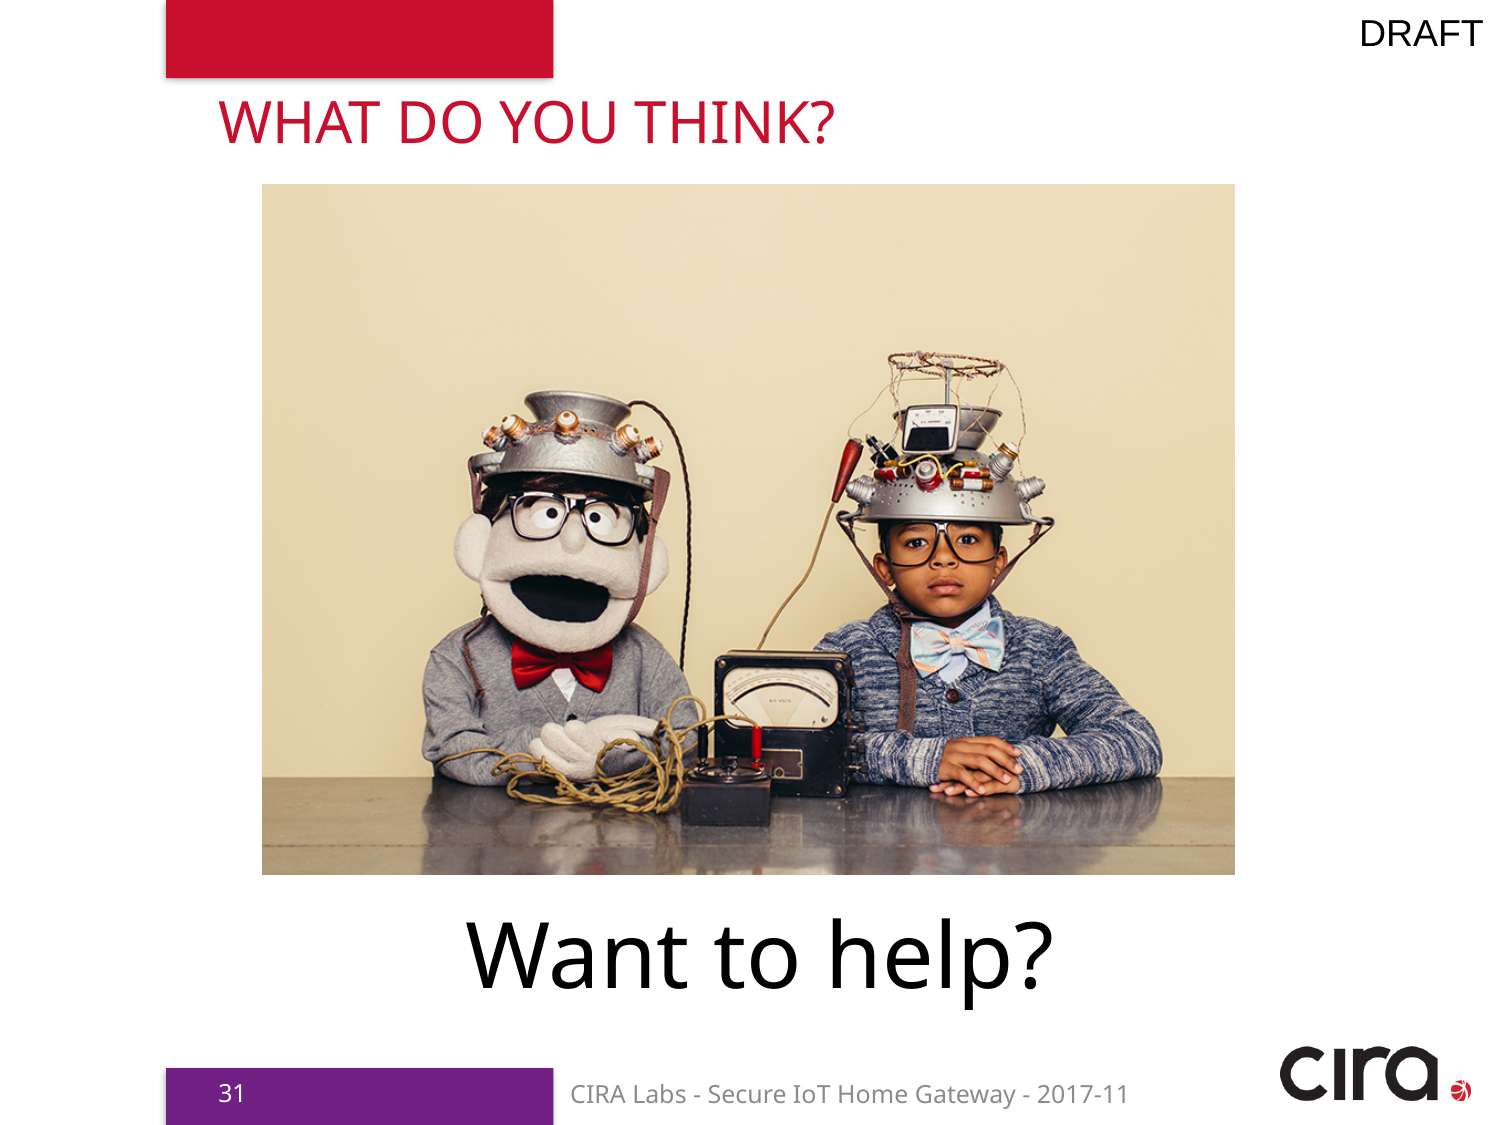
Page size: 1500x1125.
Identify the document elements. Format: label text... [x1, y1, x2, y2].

footer CIRA Labs - Secure IoT Home Gateway - 2017-11 [555, 1066, 1312, 1125]
slide_number 31 [203, 1064, 554, 1125]
text_box Want to help? [85, 857, 1435, 1046]
picture [1280, 1046, 1471, 1101]
title What do you think? [203, 78, 1422, 266]
picture [261, 184, 1235, 875]
